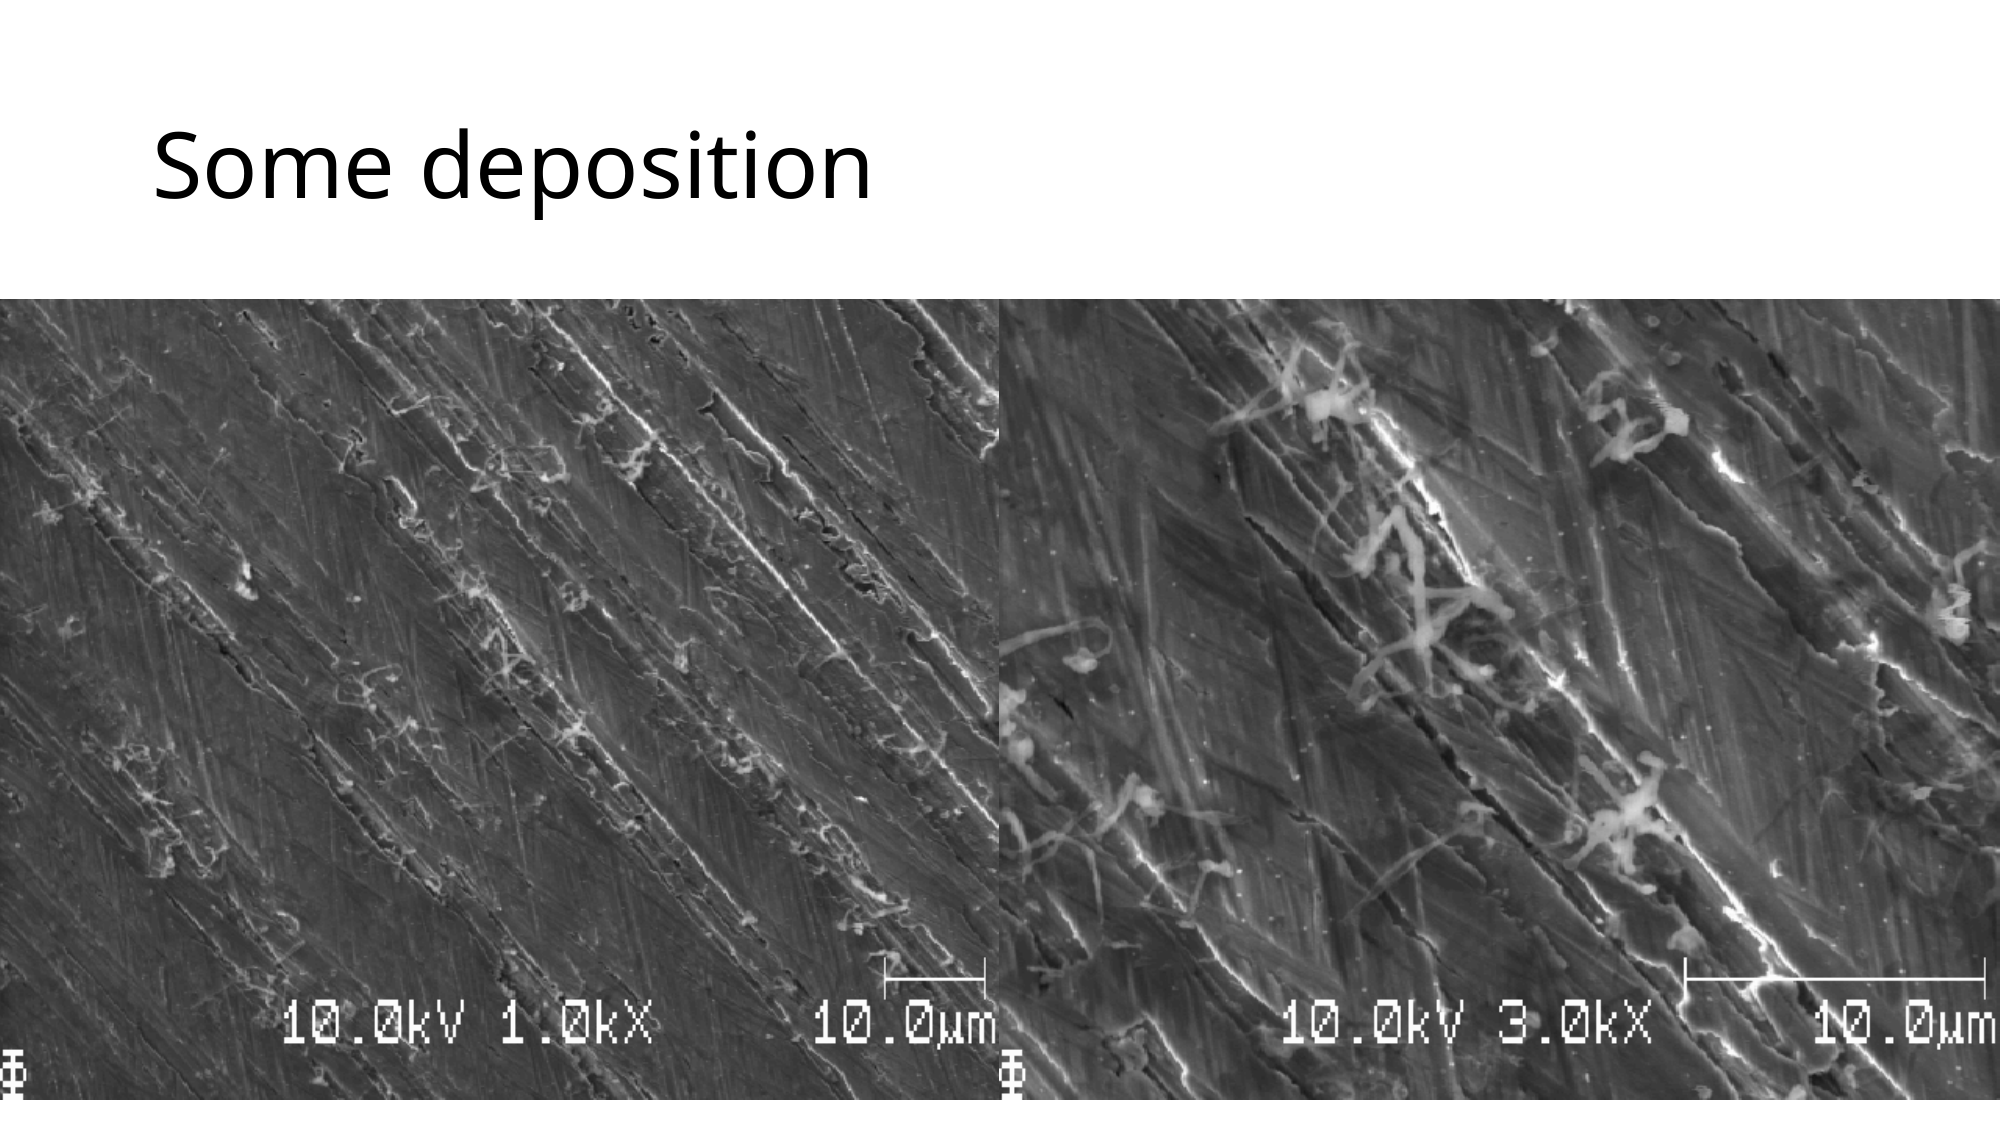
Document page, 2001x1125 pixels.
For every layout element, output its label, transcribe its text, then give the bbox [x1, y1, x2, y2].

picture [0, 299, 2000, 1100]
title Some deposition [137, 59, 1863, 278]
